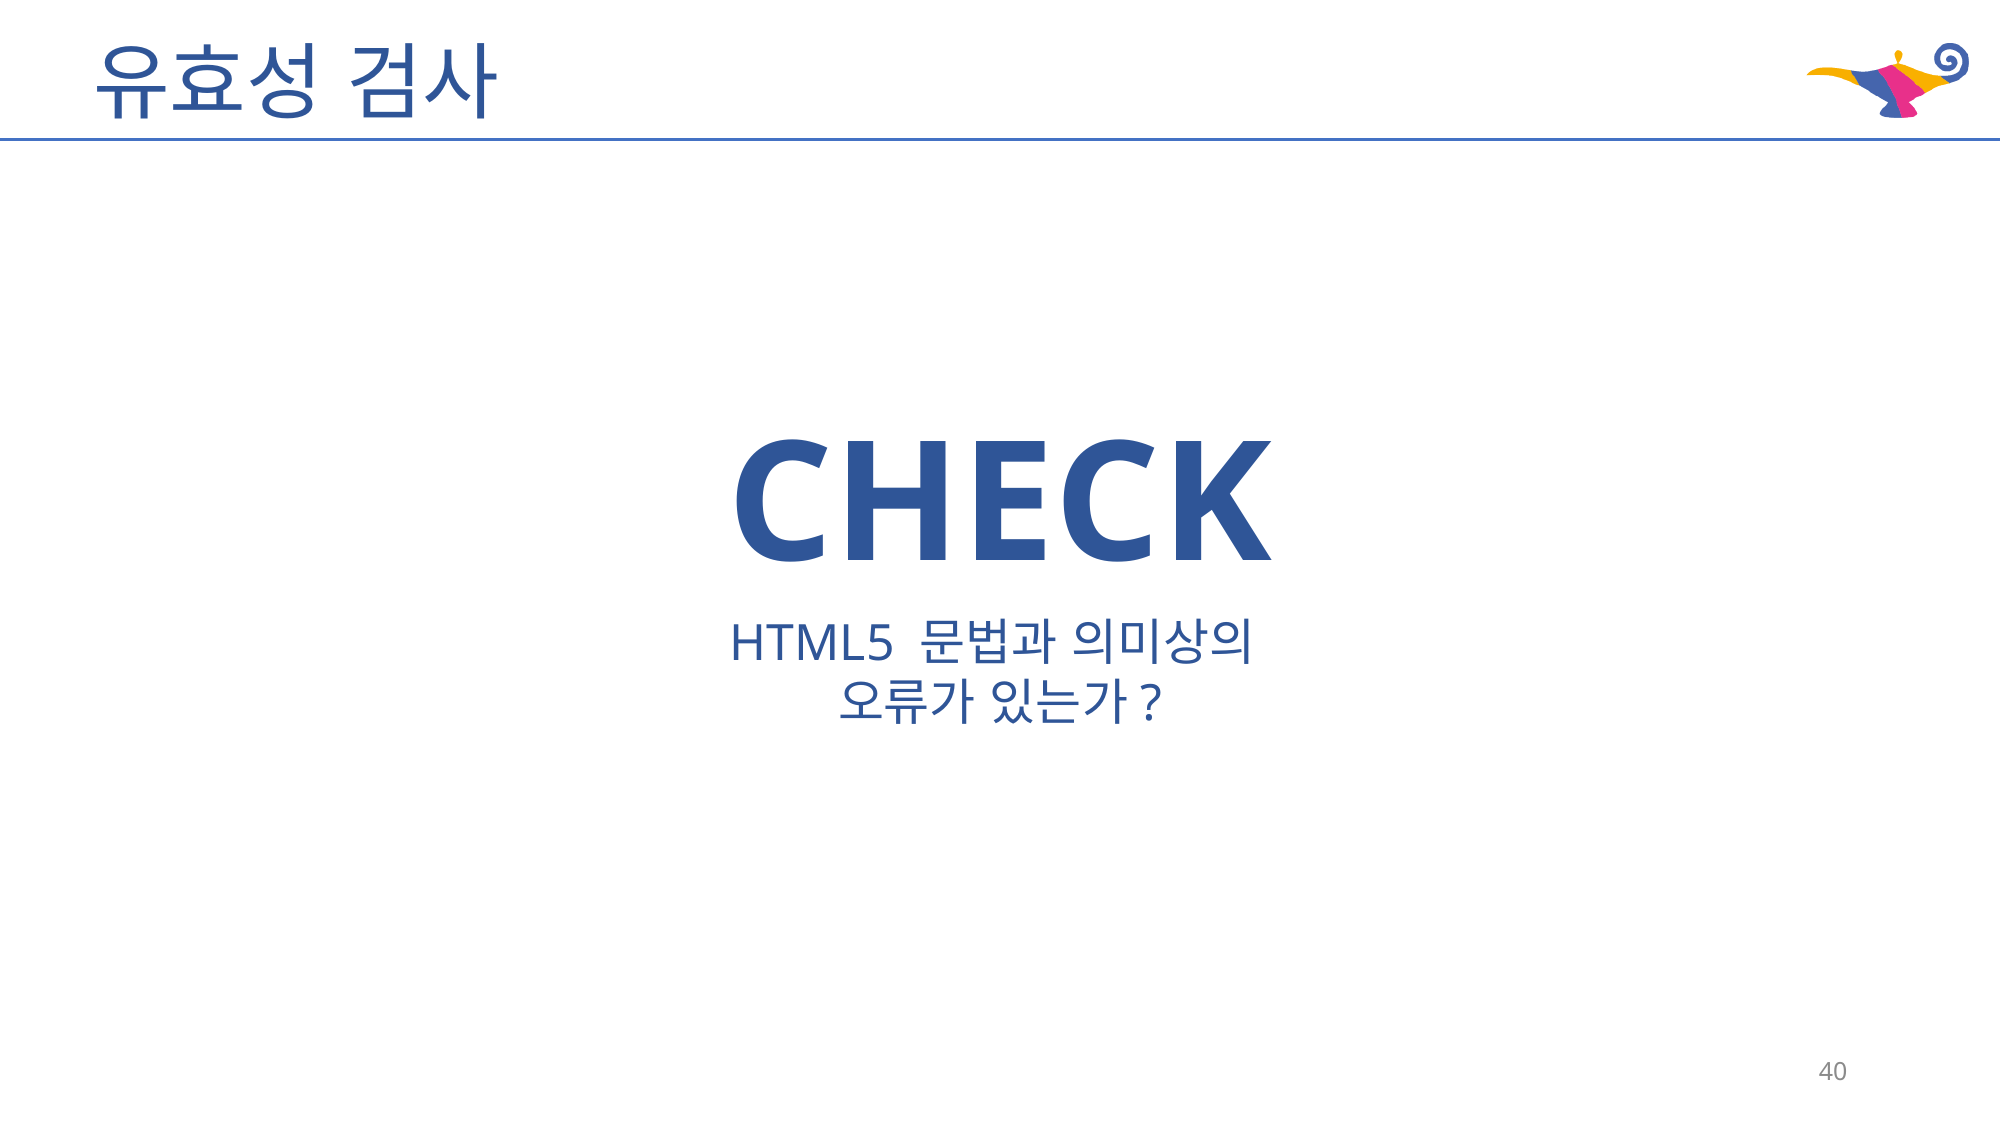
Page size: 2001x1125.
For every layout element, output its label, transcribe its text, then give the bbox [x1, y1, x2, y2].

picture [1806, 43, 1969, 118]
text_box CHECK [712, 409, 1287, 604]
slide_number 40 [1412, 1042, 1863, 1103]
text_box 유효성 검사 [78, 33, 515, 138]
text_box HTML5 문법과 의미상의 오류가 있는가? [715, 604, 1285, 738]
